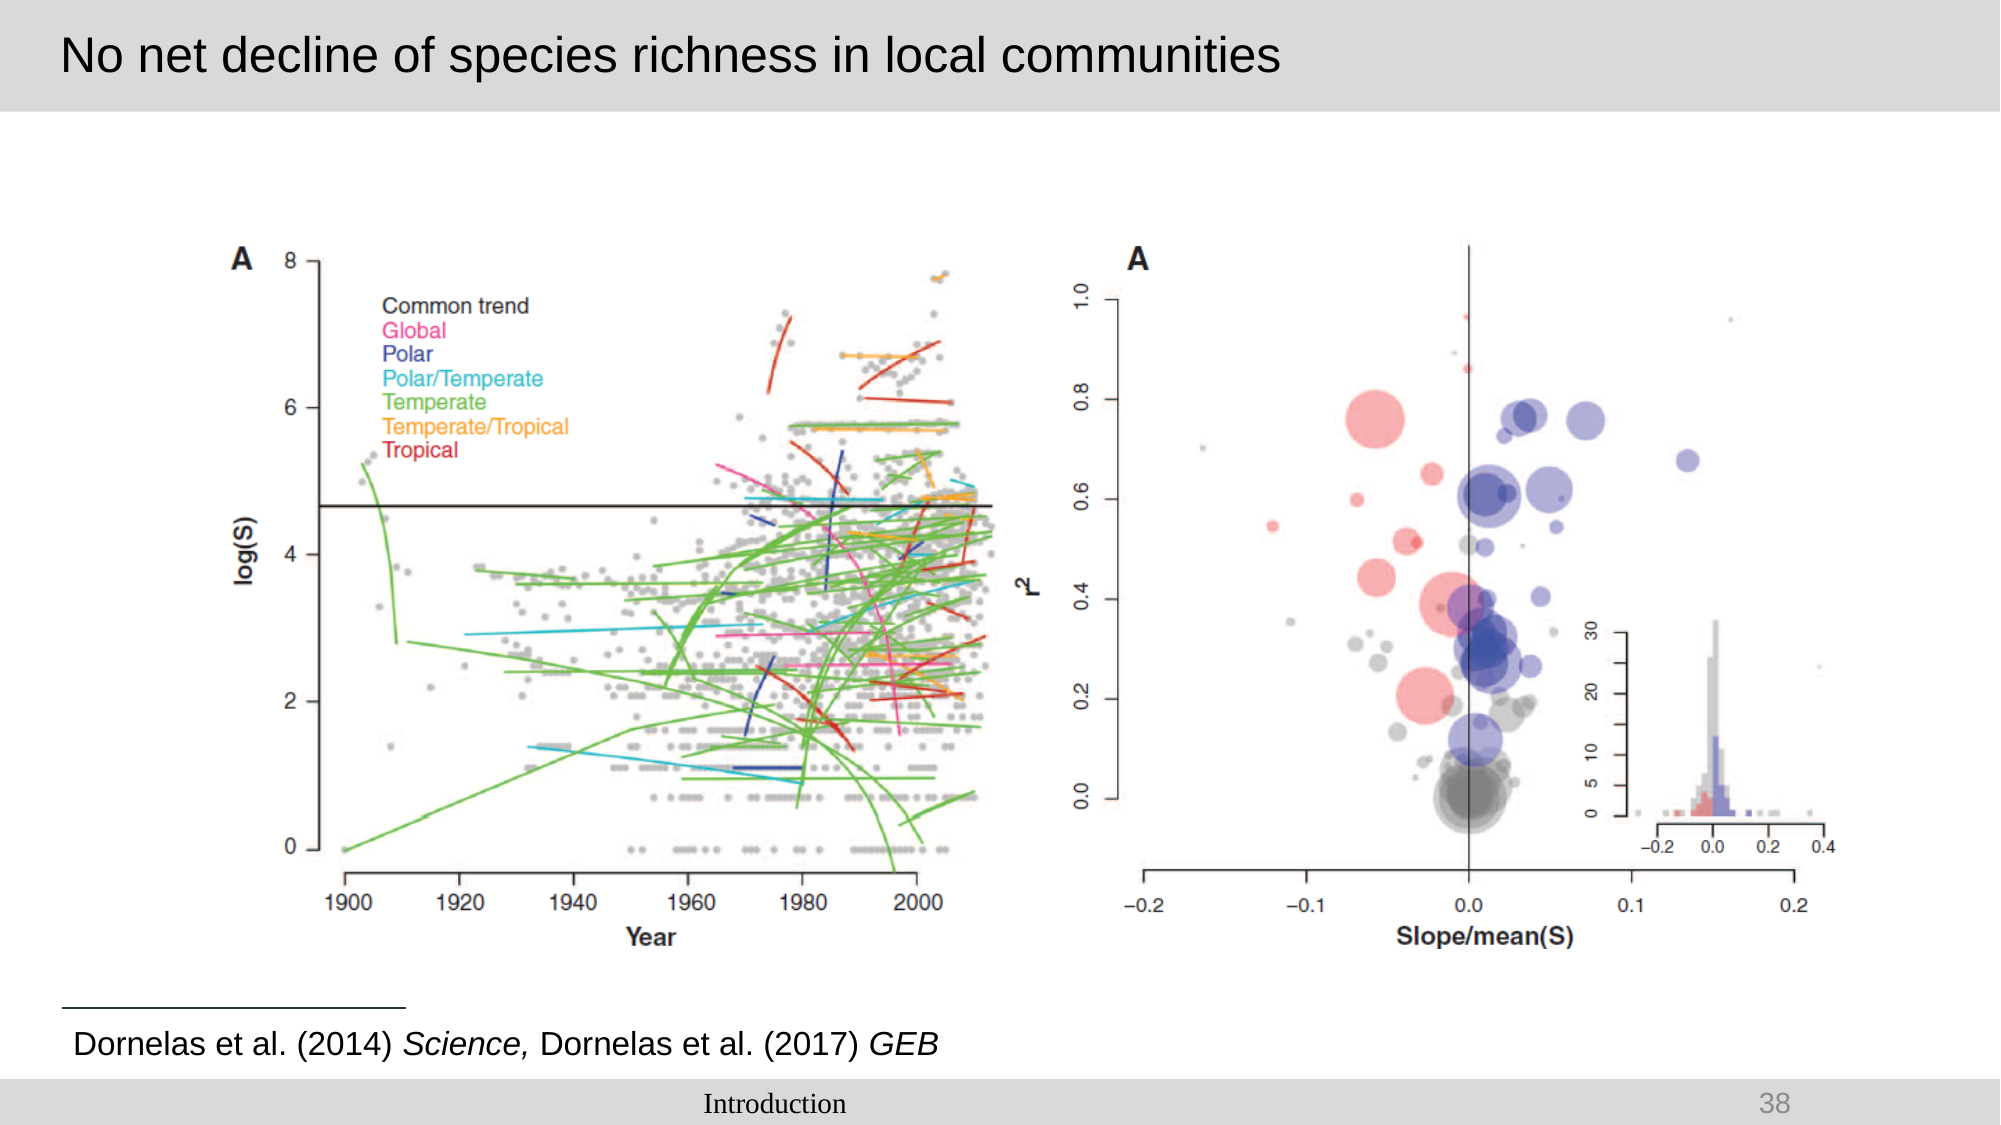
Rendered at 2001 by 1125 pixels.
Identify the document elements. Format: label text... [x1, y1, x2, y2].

text_box Dornelas et al. (2014) Science, Dornelas et al. (2017) GEB [58, 1015, 964, 1070]
title No net decline of species richness in local communities [0, 0, 2000, 112]
slide_number 38 [1550, 1079, 2000, 1125]
picture [212, 226, 1840, 956]
footer Introduction [0, 1079, 1550, 1125]
